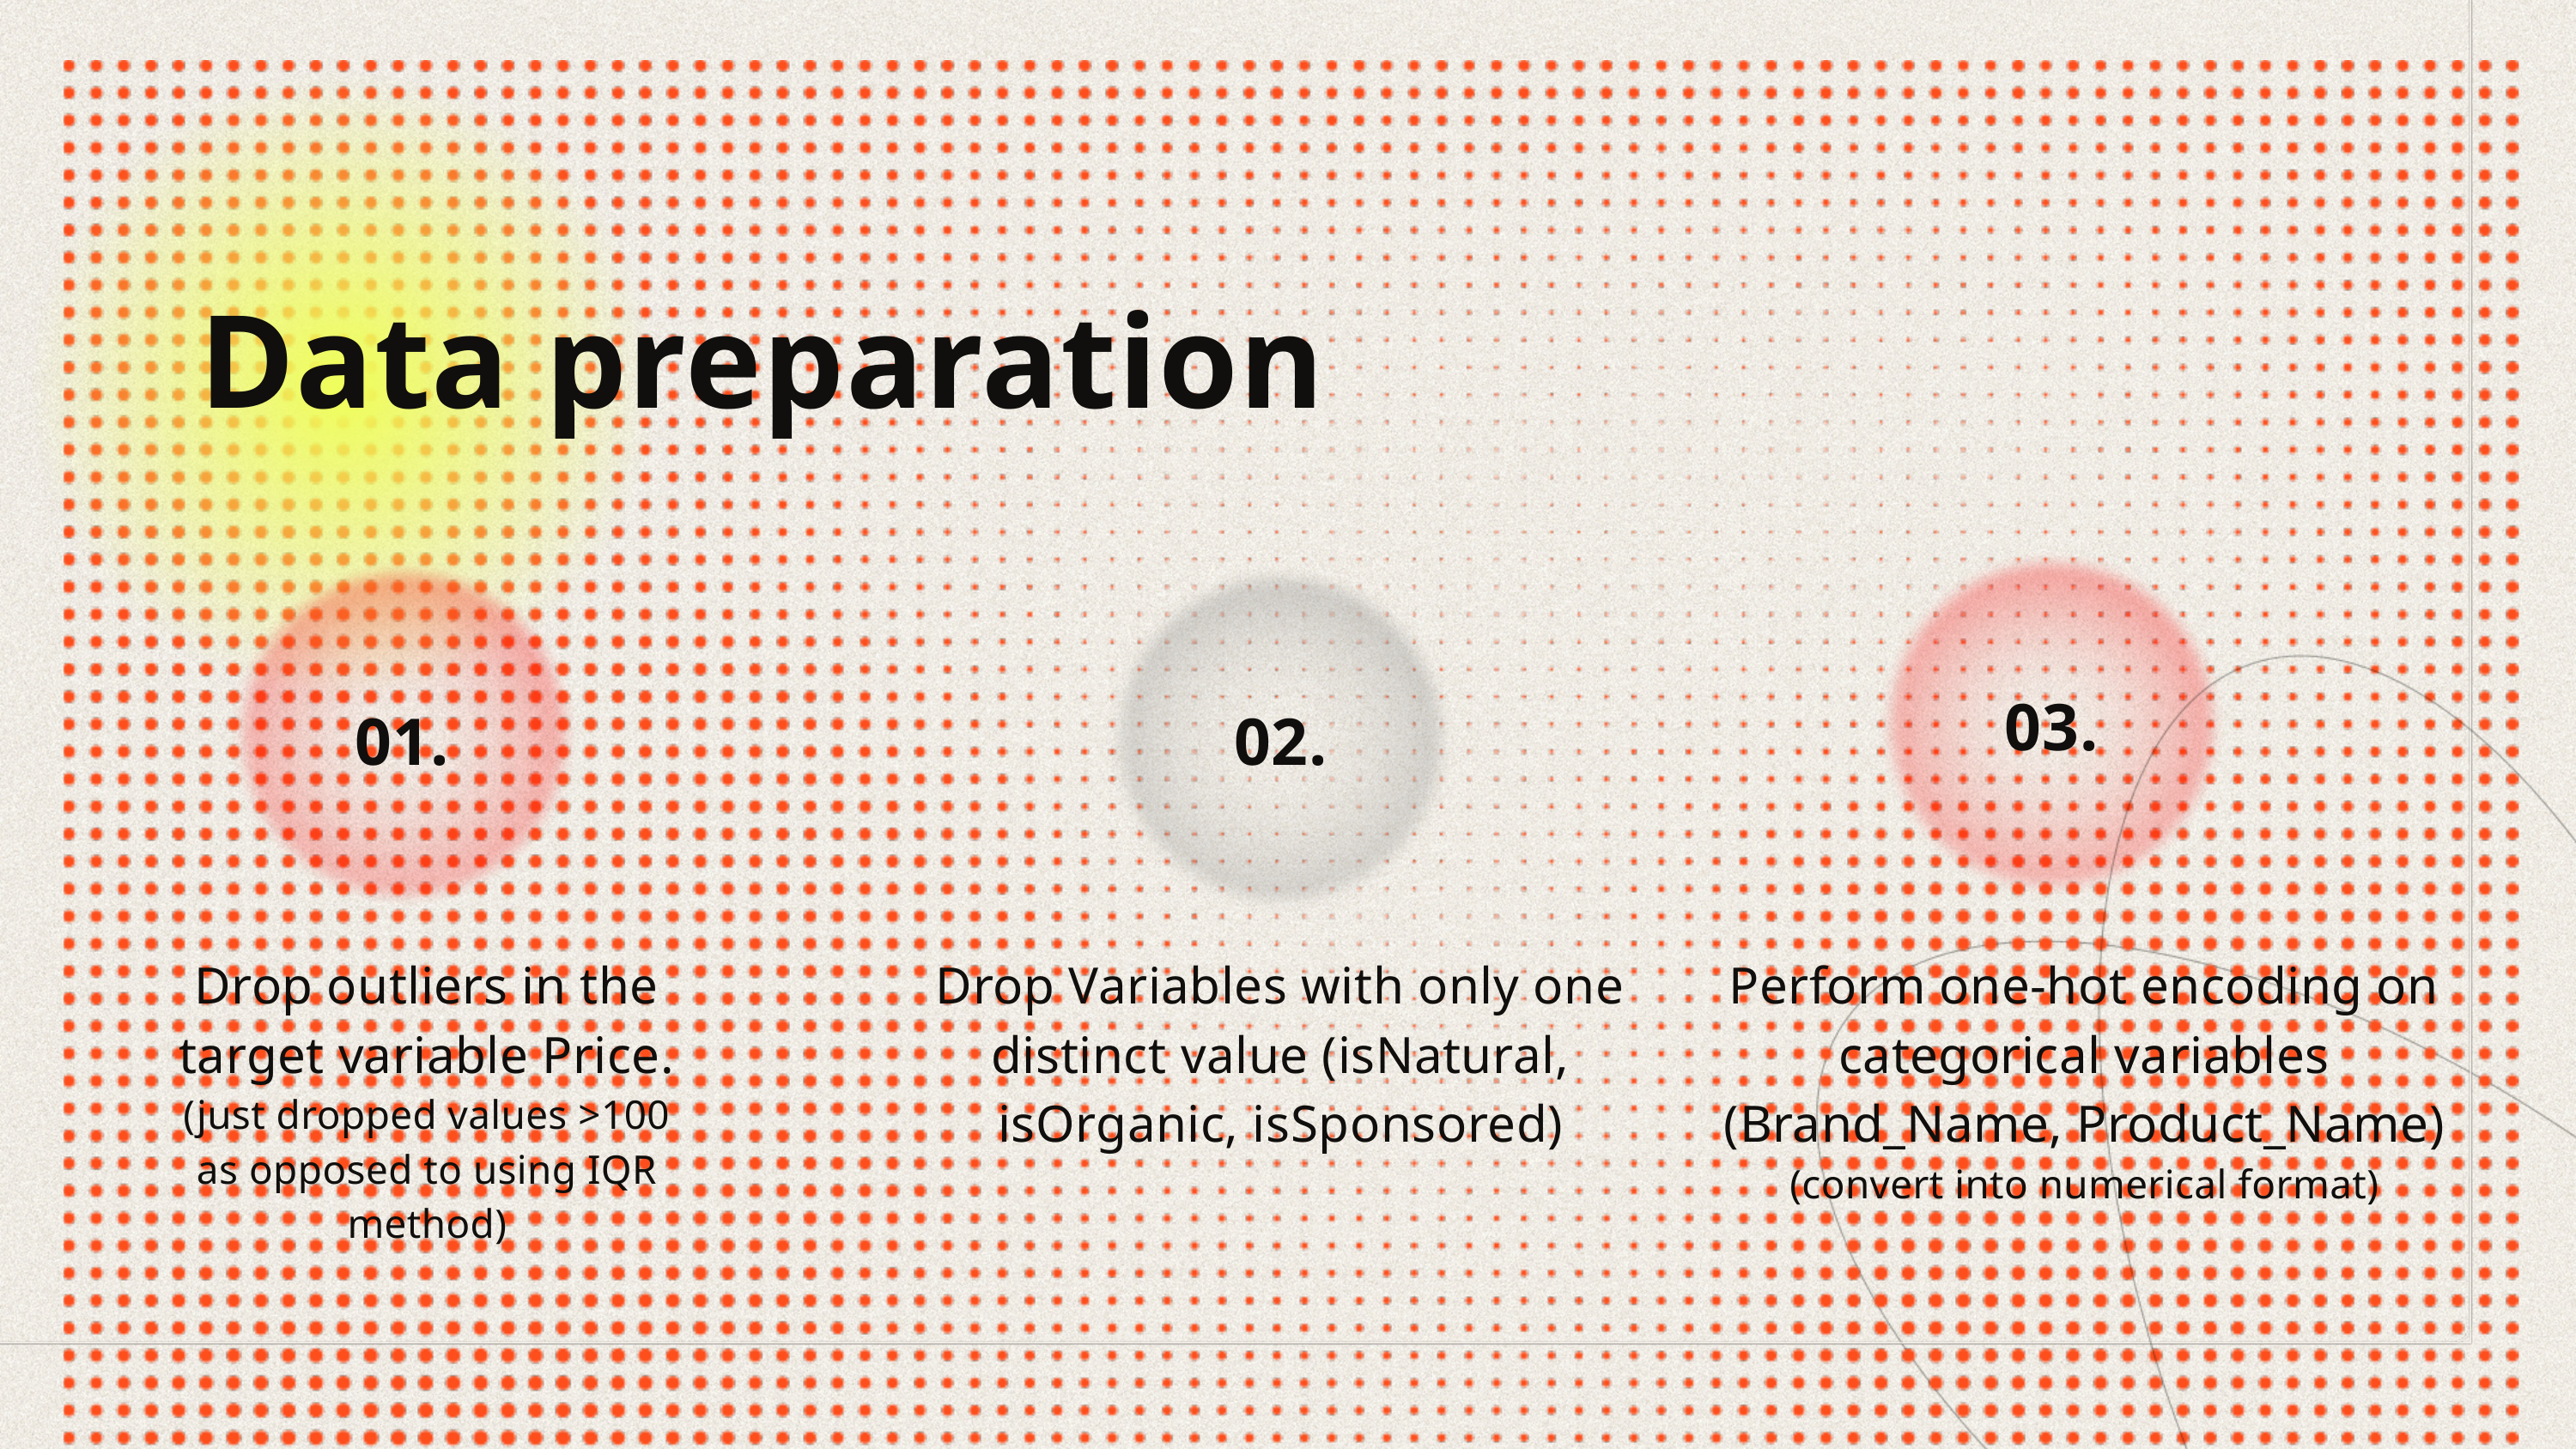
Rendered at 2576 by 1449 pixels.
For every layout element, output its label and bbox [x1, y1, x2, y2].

text_box [0, 0, 2576, 1449]
text_box [227, 557, 581, 911]
text_box [1874, 548, 2229, 901]
text_box [1103, 562, 1458, 916]
